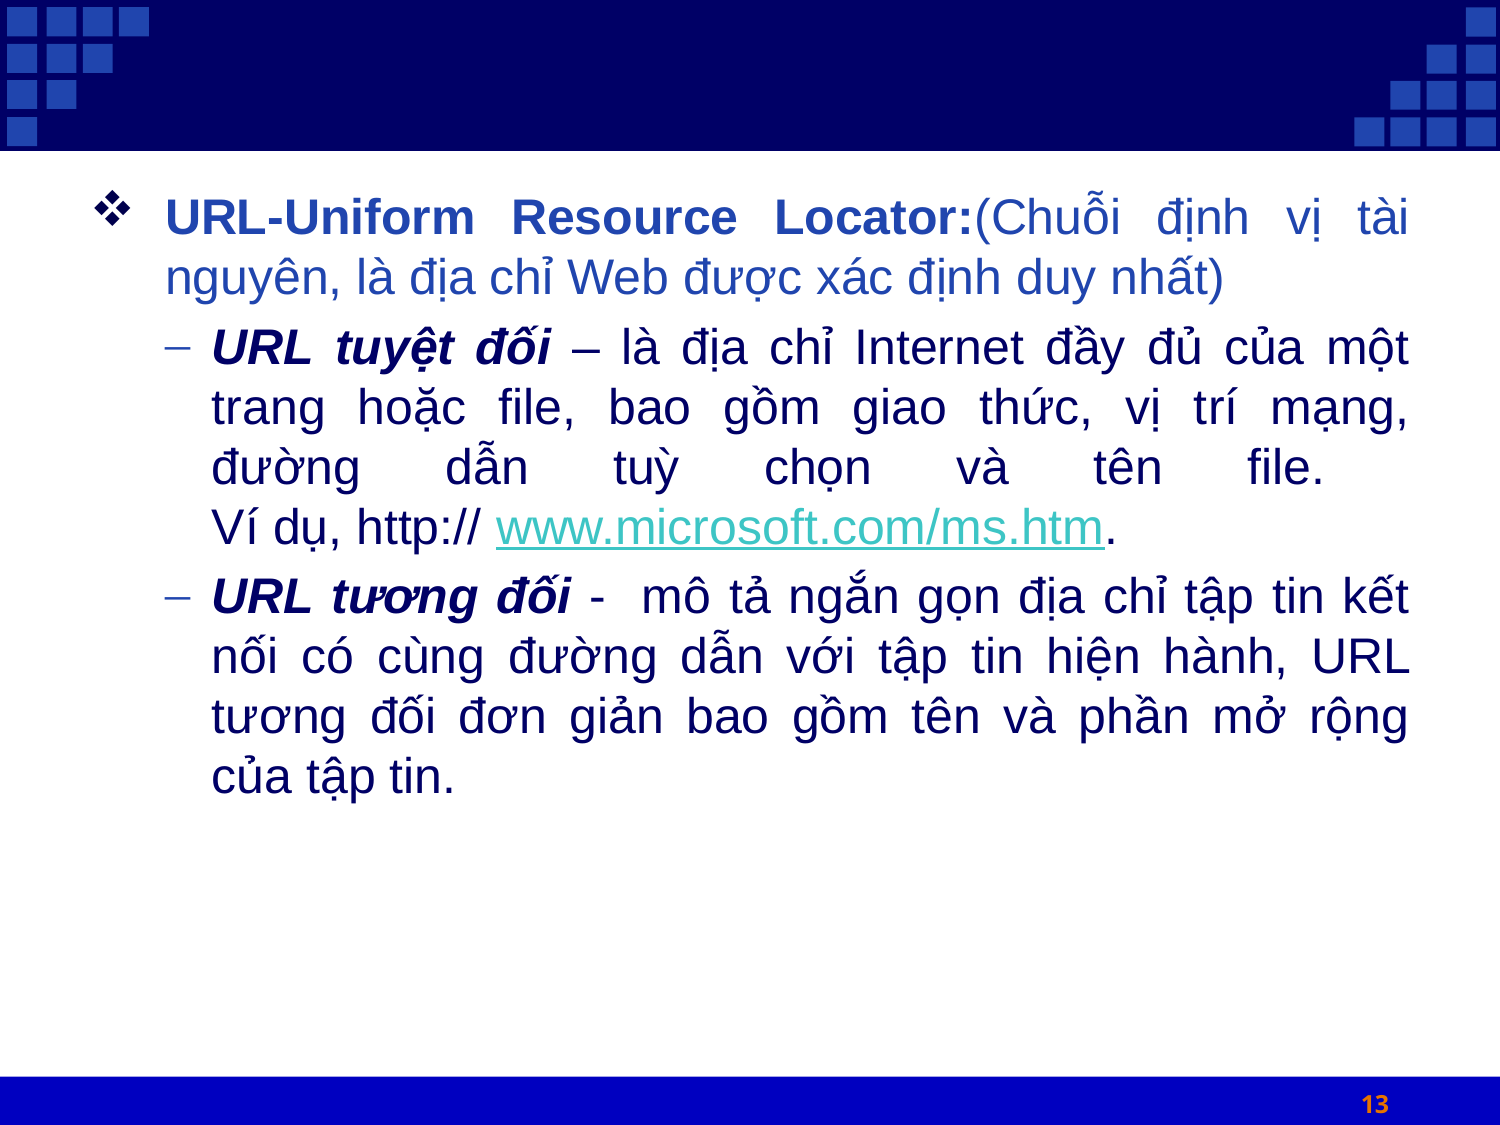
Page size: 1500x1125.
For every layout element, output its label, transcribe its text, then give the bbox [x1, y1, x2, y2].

list URL-Uniform Resource Locator:(Chuỗi định vị tài nguyên, là địa chỉ Web được xác định duy nhất) URL tuyệt đối – là địa chỉ Internet đầy đủ của một trang hoặc file, bao gồm giao thức, vị trí mạng, đường dẫn tuỳ chọn và tên file. Ví dụ, http:// www.microsoft.com/ms.htm. URL tương đối - mô tả ngắn gọn địa chỉ tập tin kết nối có cùng đường dẫn với tập tin hiện hành, URL tương đối đơn giản bao gồm tên và phần mở rộng của tập tin. [75, 176, 1425, 1038]
slide_number 13 [1324, 1080, 1426, 1125]
